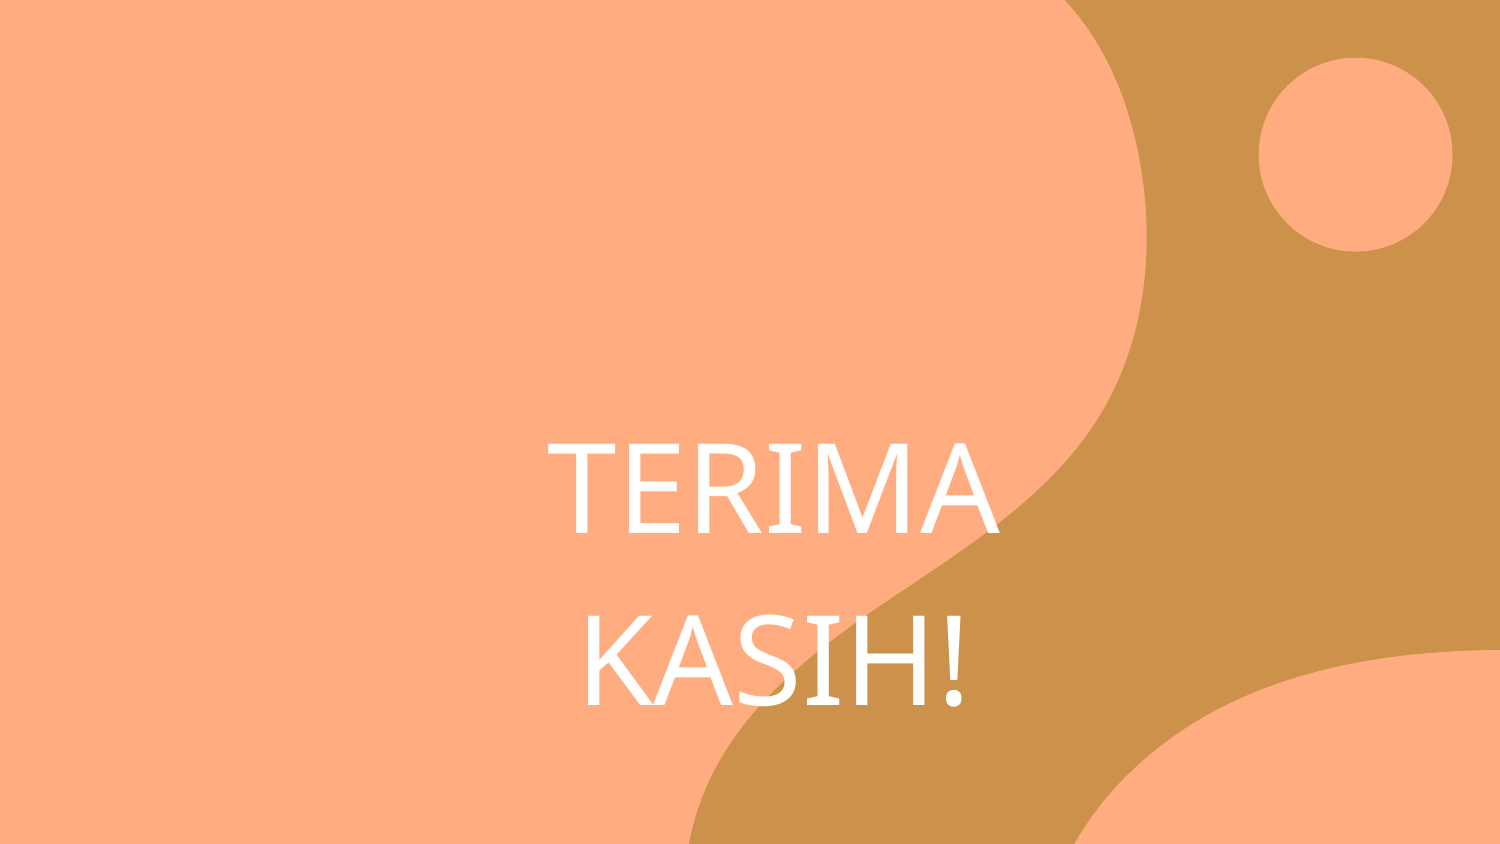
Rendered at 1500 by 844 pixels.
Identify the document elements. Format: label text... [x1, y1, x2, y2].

title TERIMA KASIH! [330, 370, 1218, 505]
